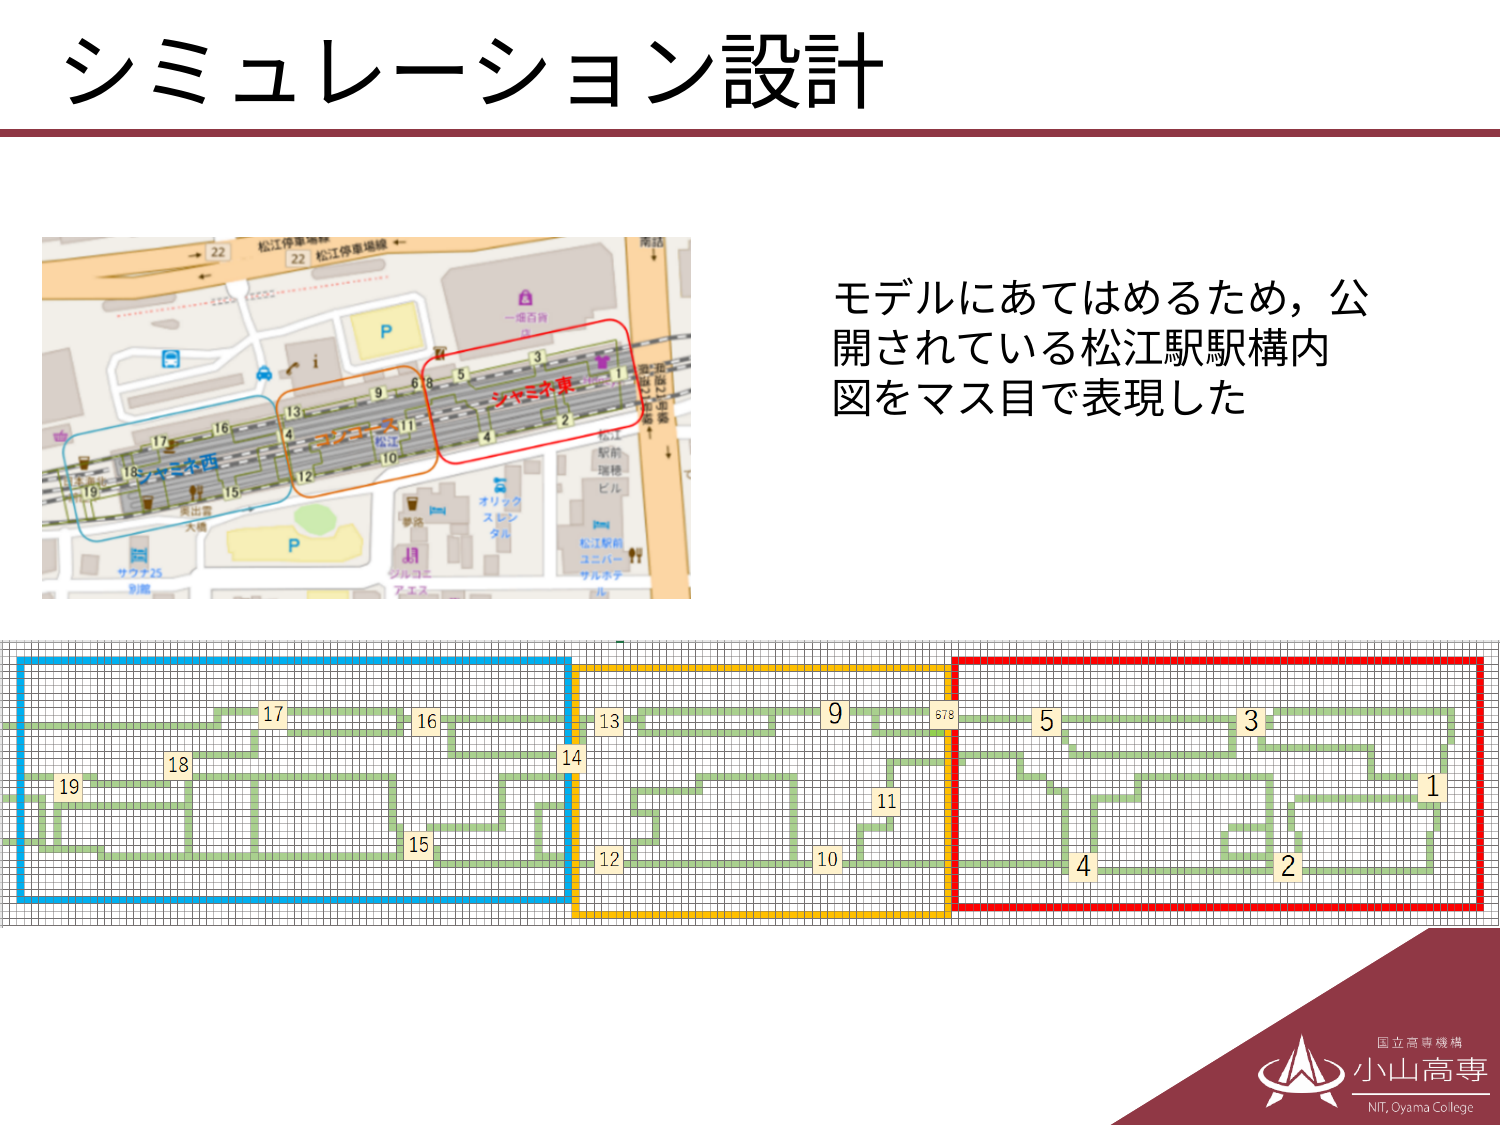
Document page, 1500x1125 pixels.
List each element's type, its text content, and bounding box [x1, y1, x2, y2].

picture [0, 129, 1500, 137]
text_box モデルにあてはめるため，公開されている松江駅駅構内図をマス目で表現した [816, 264, 1387, 430]
picture [42, 237, 691, 599]
picture [0, 640, 1500, 1125]
title シミュレーション設計 [42, 20, 1294, 130]
